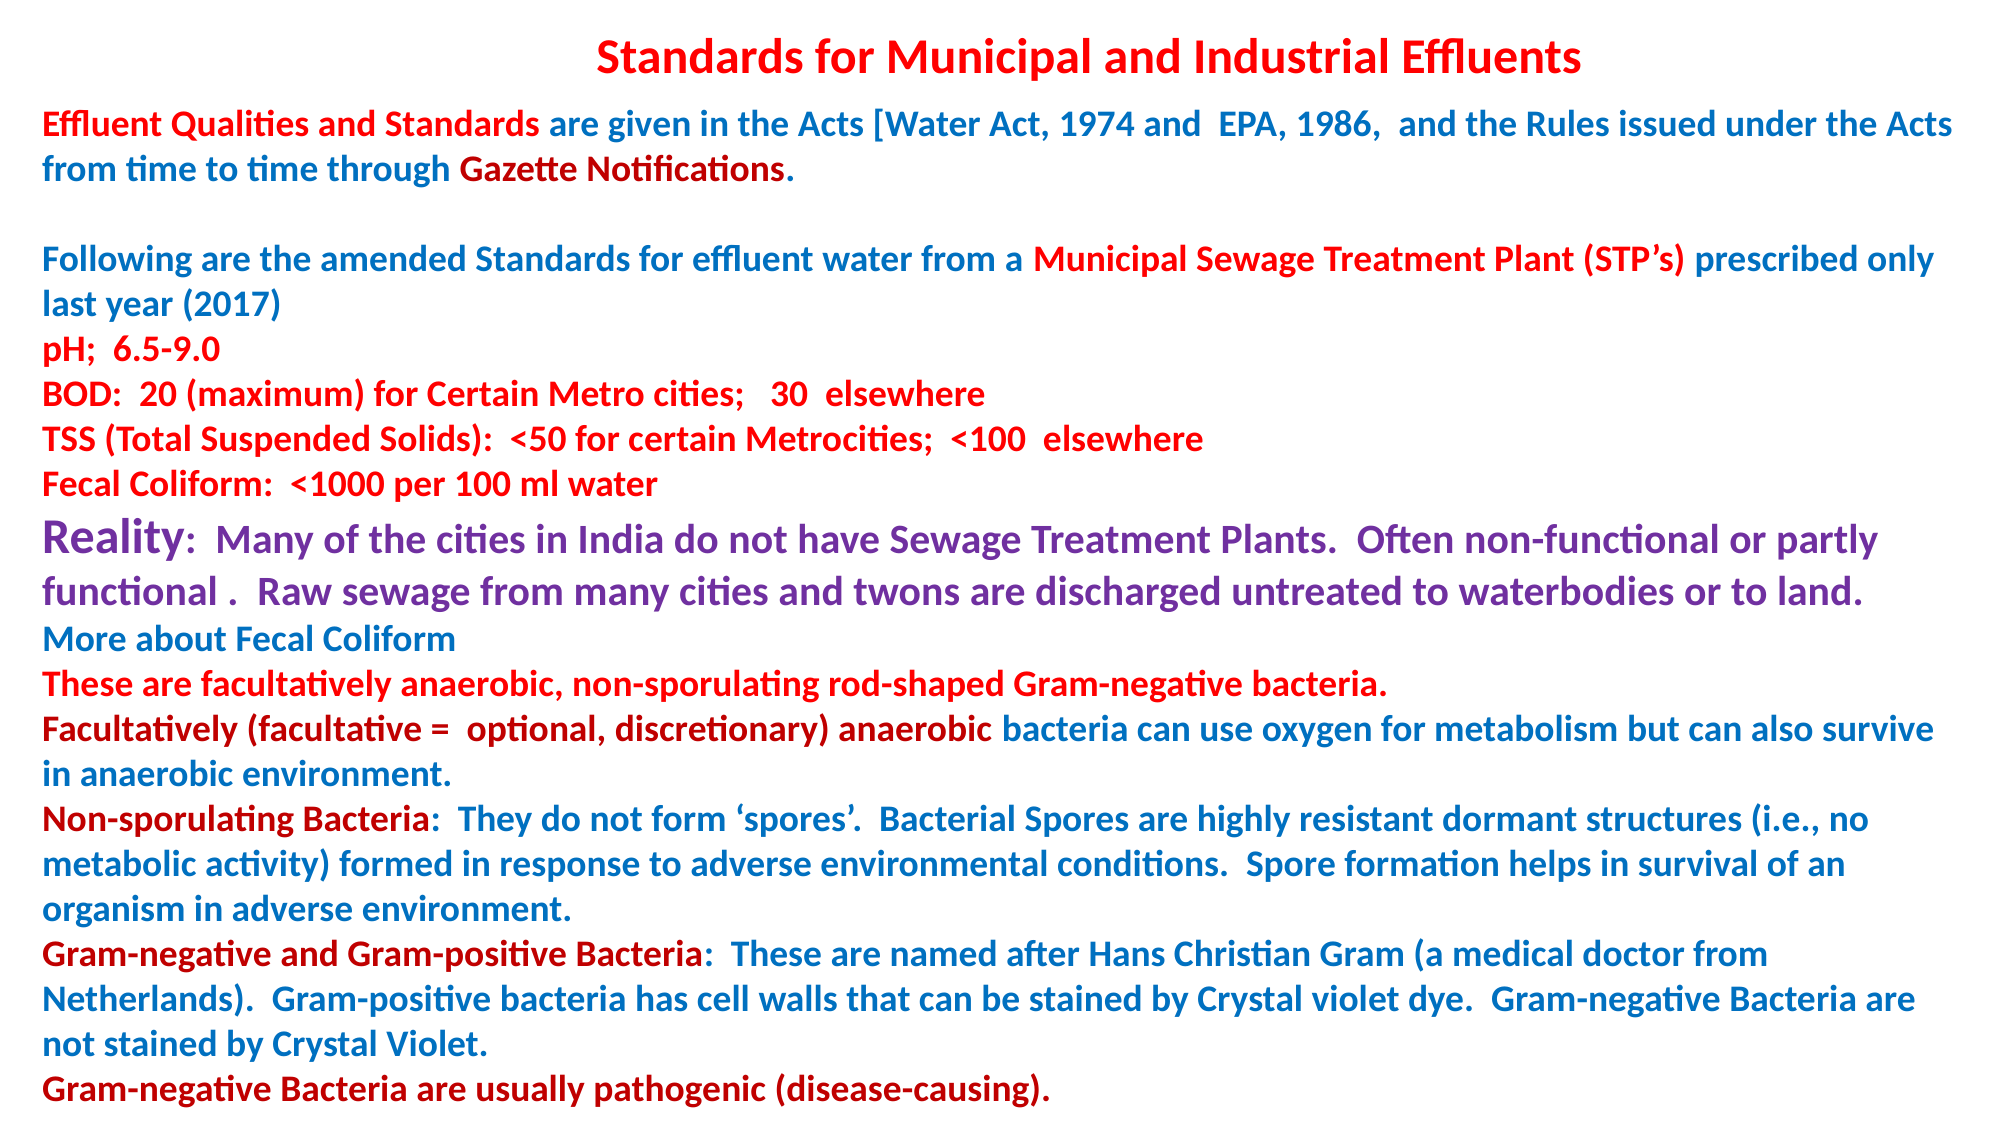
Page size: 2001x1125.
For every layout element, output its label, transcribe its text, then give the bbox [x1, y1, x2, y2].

text_box Standards for Municipal and Industrial Effluents [581, 15, 1650, 91]
text_box Effluent Qualities and Standards are given in the Acts [Water Act, 1974 and EPA, 1986, and the Rules issued under the Acts from time to time through Gazette Notifications. Following are the amended Standards for effluent water from a Municipal Sewage Treatment Plant (STP’s) prescribed only last year (2017) pH; 6.5-9.0 BOD: 20 (maximum) for Certain Metro cities; 30 elsewhere TSS (Total Suspended Solids): <50 for certain Metrocities; <100 elsewhere Fecal Coliform: <1000 per 100 ml water Reality: Many of the cities in India do not have Sewage Treatment Plants. Often non-functional or partly functional . Raw sewage from many cities and twons are discharged untreated to waterbodies or to land. More about Fecal Coliform These are facultatively anaerobic, non-sporulating rod-shaped Gram-negative bacteria. Facultatively (facultative = optional, discretionary) anaerobic bacteria can use oxygen for metabolism but can also survive in anaerobic environment. Non-sporulating Bacteria: They do not form ‘spores’. Bacterial Spores are highly resistant dormant structures (i.e., no metabolic activity) formed in response to adverse environmental conditions. Spore formation helps in survival of an organism in adverse environment. Gram-negative and Gram-positive Bacteria: These are named after Hans Christian Gram (a medical doctor from Netherlands). Gram-positive bacteria has cell walls that can be stained by Crystal violet dye. Gram-negative Bacteria are not stained by Crystal Violet. Gram-negative Bacteria are usually pathogenic (disease-causing). [27, 91, 1973, 1125]
